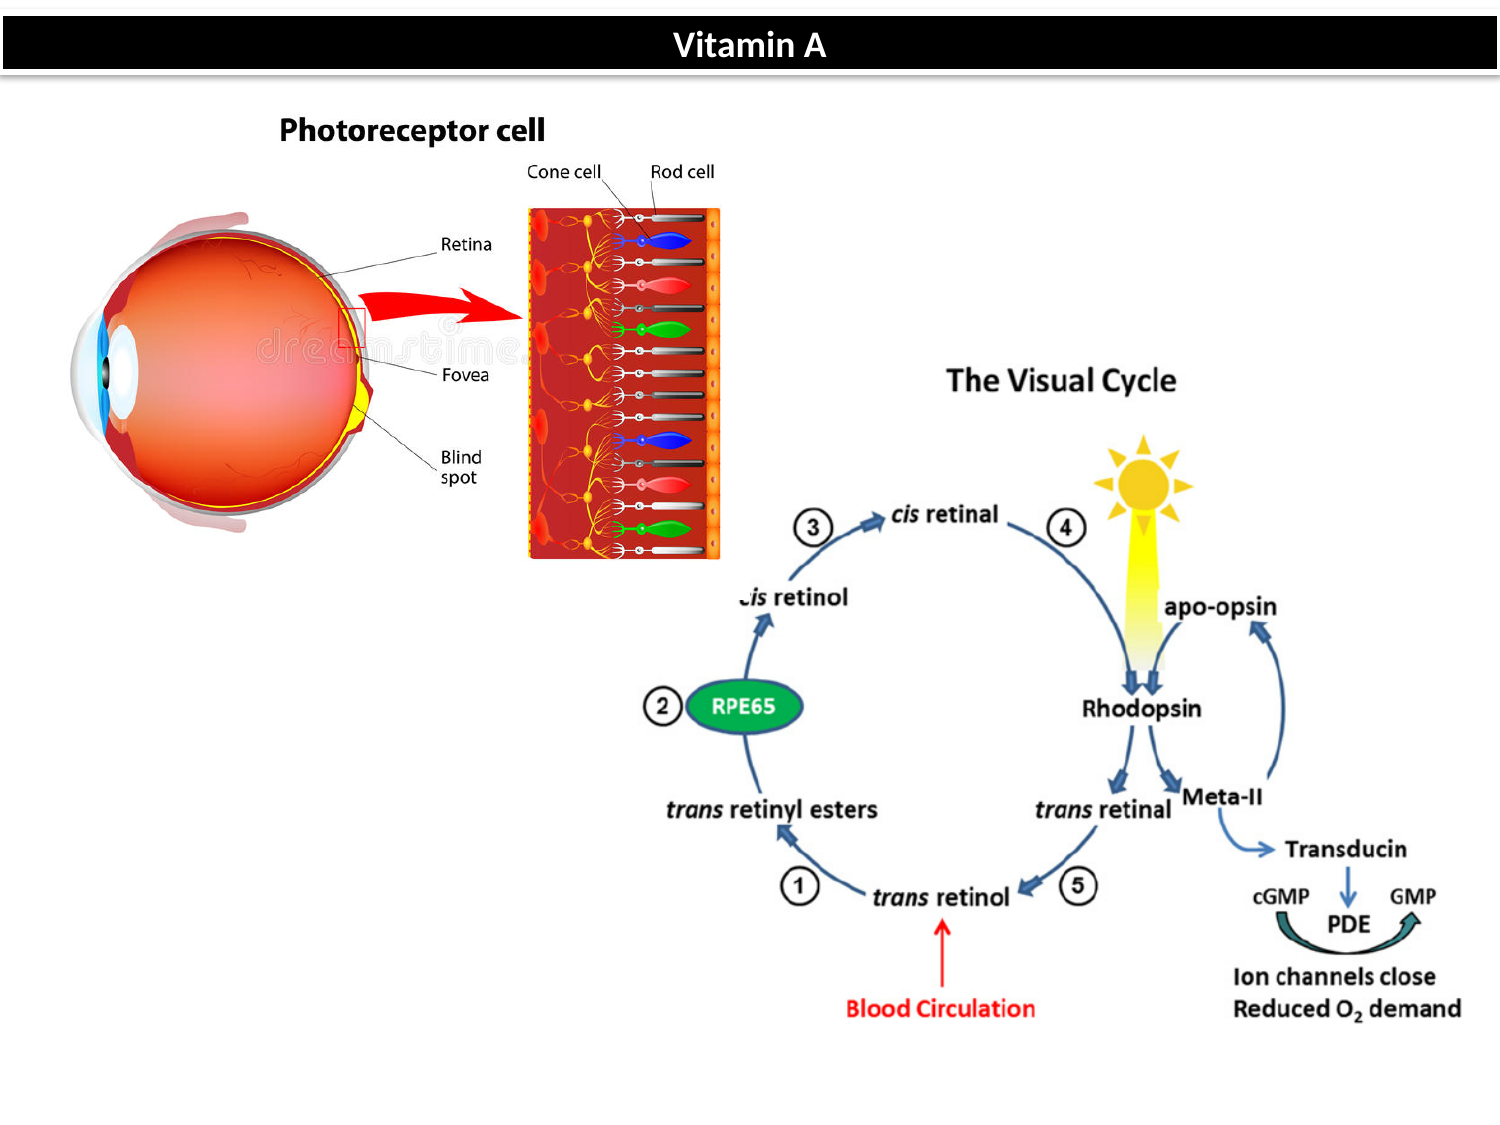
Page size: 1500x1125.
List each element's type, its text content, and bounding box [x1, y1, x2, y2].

text_box Vitamin A [0, 9, 1500, 75]
picture [37, 75, 1463, 1025]
